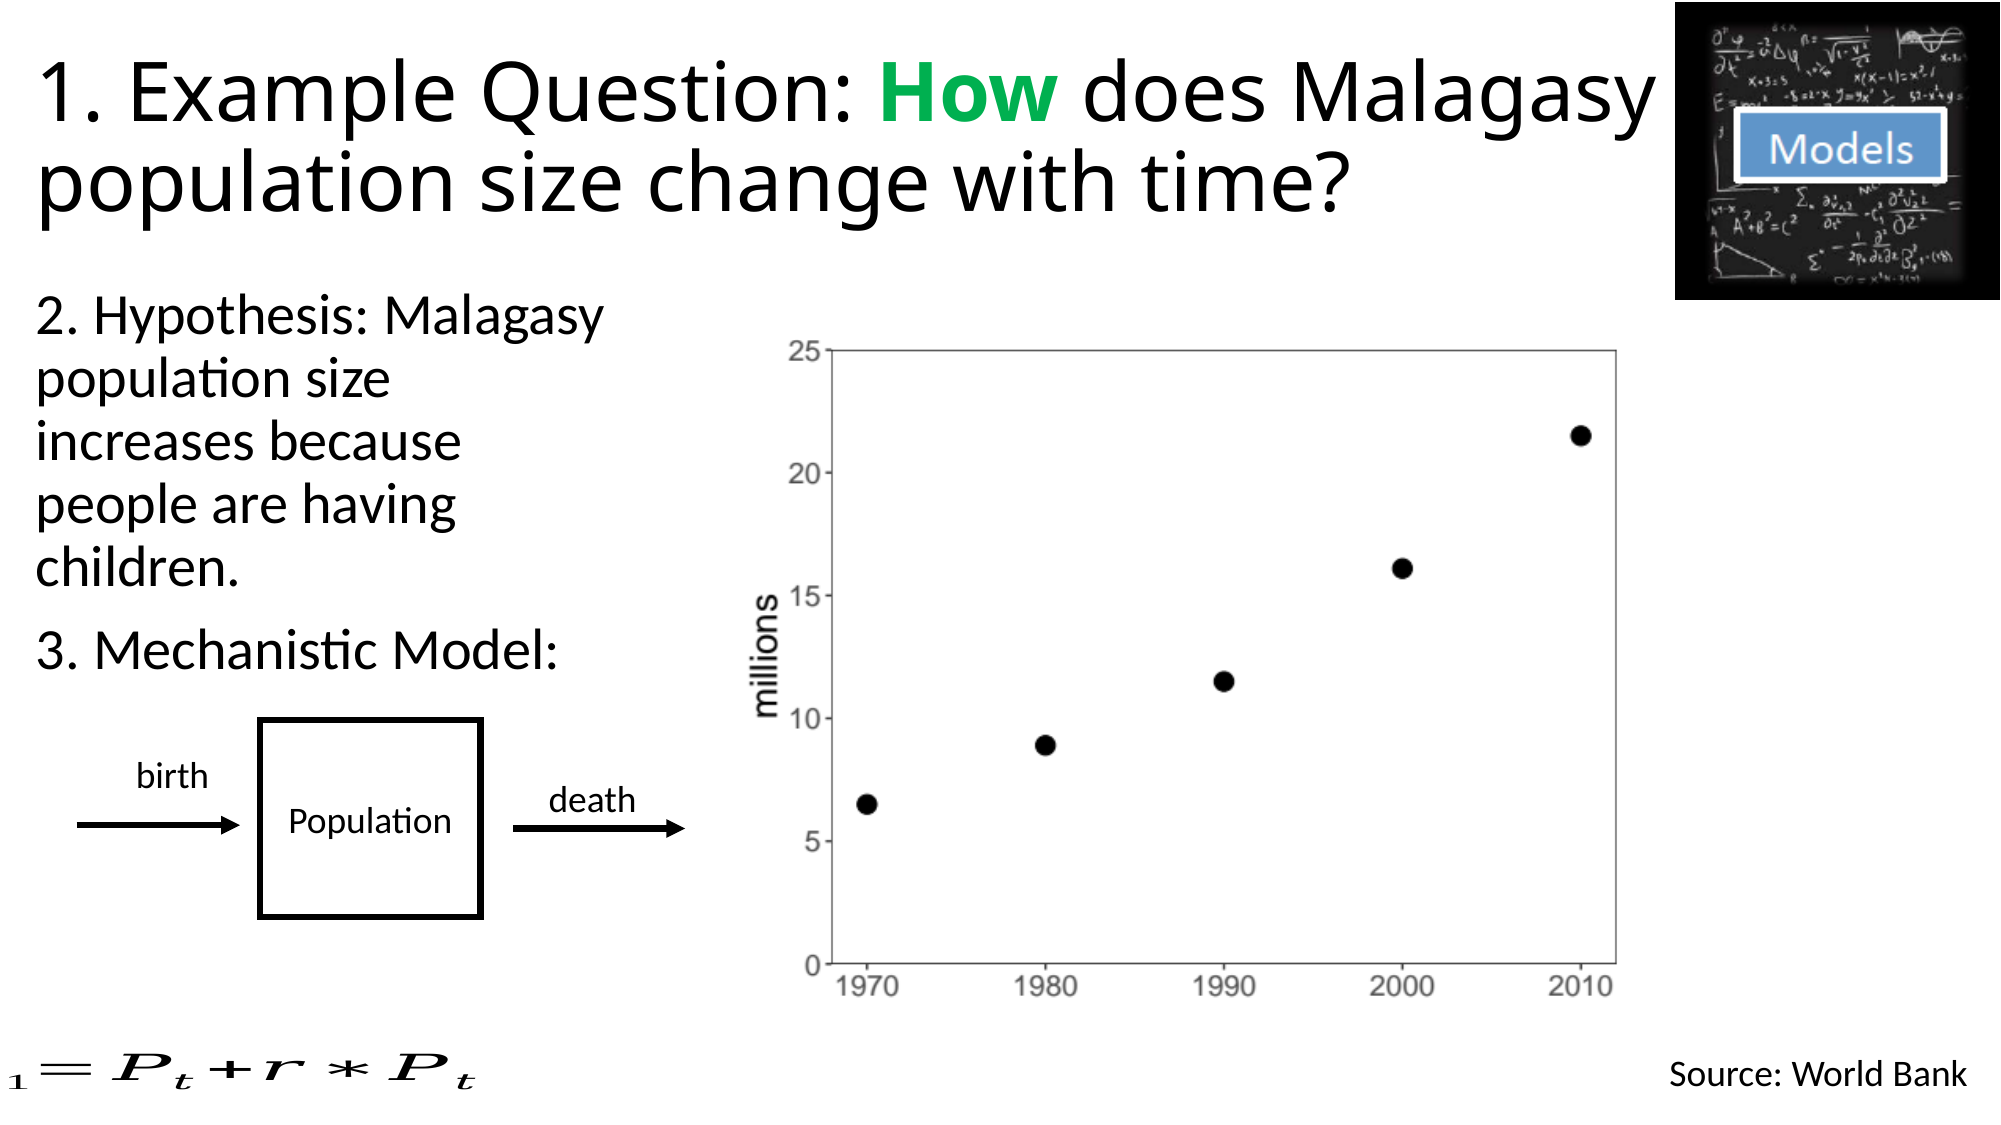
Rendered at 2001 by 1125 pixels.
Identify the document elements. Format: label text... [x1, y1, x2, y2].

text_box Population [259, 719, 481, 918]
text_box 1. Example Question: How does Malagasy population size change with time? [20, 30, 1675, 249]
text_box death [533, 767, 652, 828]
picture [739, 339, 1625, 1048]
picture [1675, 2, 2000, 300]
text_box birth [121, 743, 226, 804]
text_box Source: World Bank [1654, 1041, 1984, 1102]
text_box 2. Hypothesis: Malagasy population size increases because people are having children. 3. Mechanistic Model: [20, 276, 625, 700]
